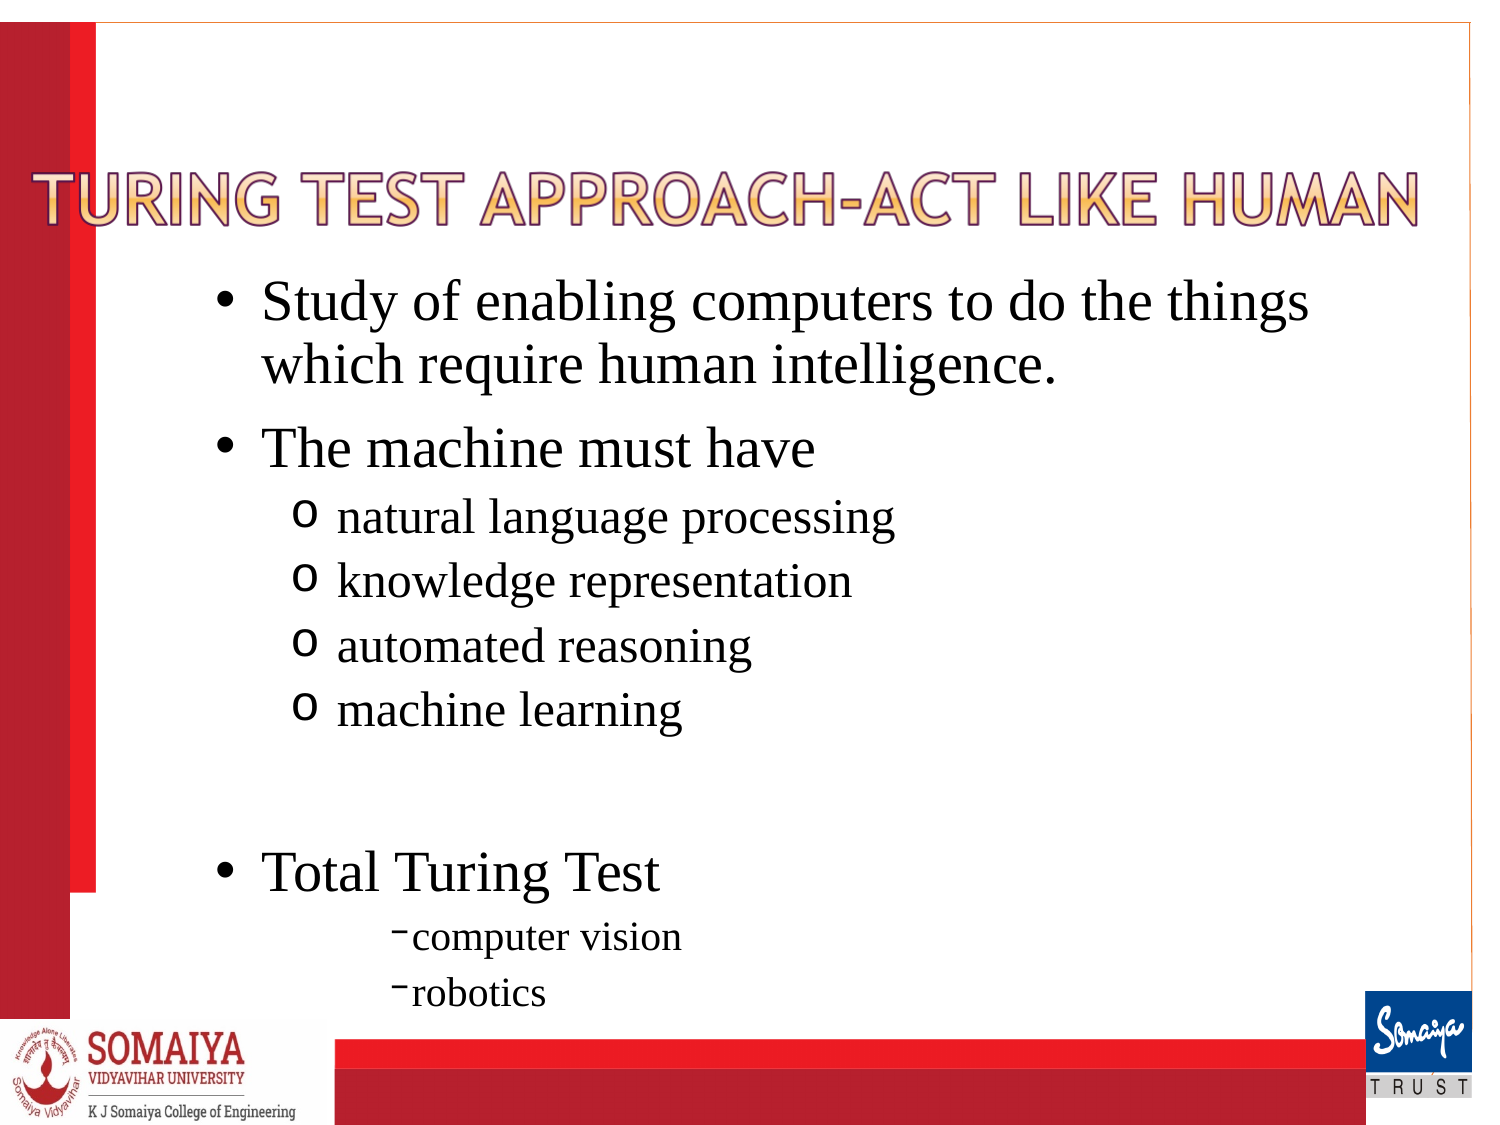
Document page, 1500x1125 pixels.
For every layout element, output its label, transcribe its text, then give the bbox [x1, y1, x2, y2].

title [24, 49, 1475, 240]
list Study of enabling computers to do the things which require human intelligence. The machine must have natural language processing knowledge representation automated reasoning machine learning Total Turing Test computer vision robotics [200, 262, 1363, 1075]
picture [0, 22, 327, 1125]
picture [1365, 991, 1472, 1098]
picture [335, 1040, 1365, 1125]
